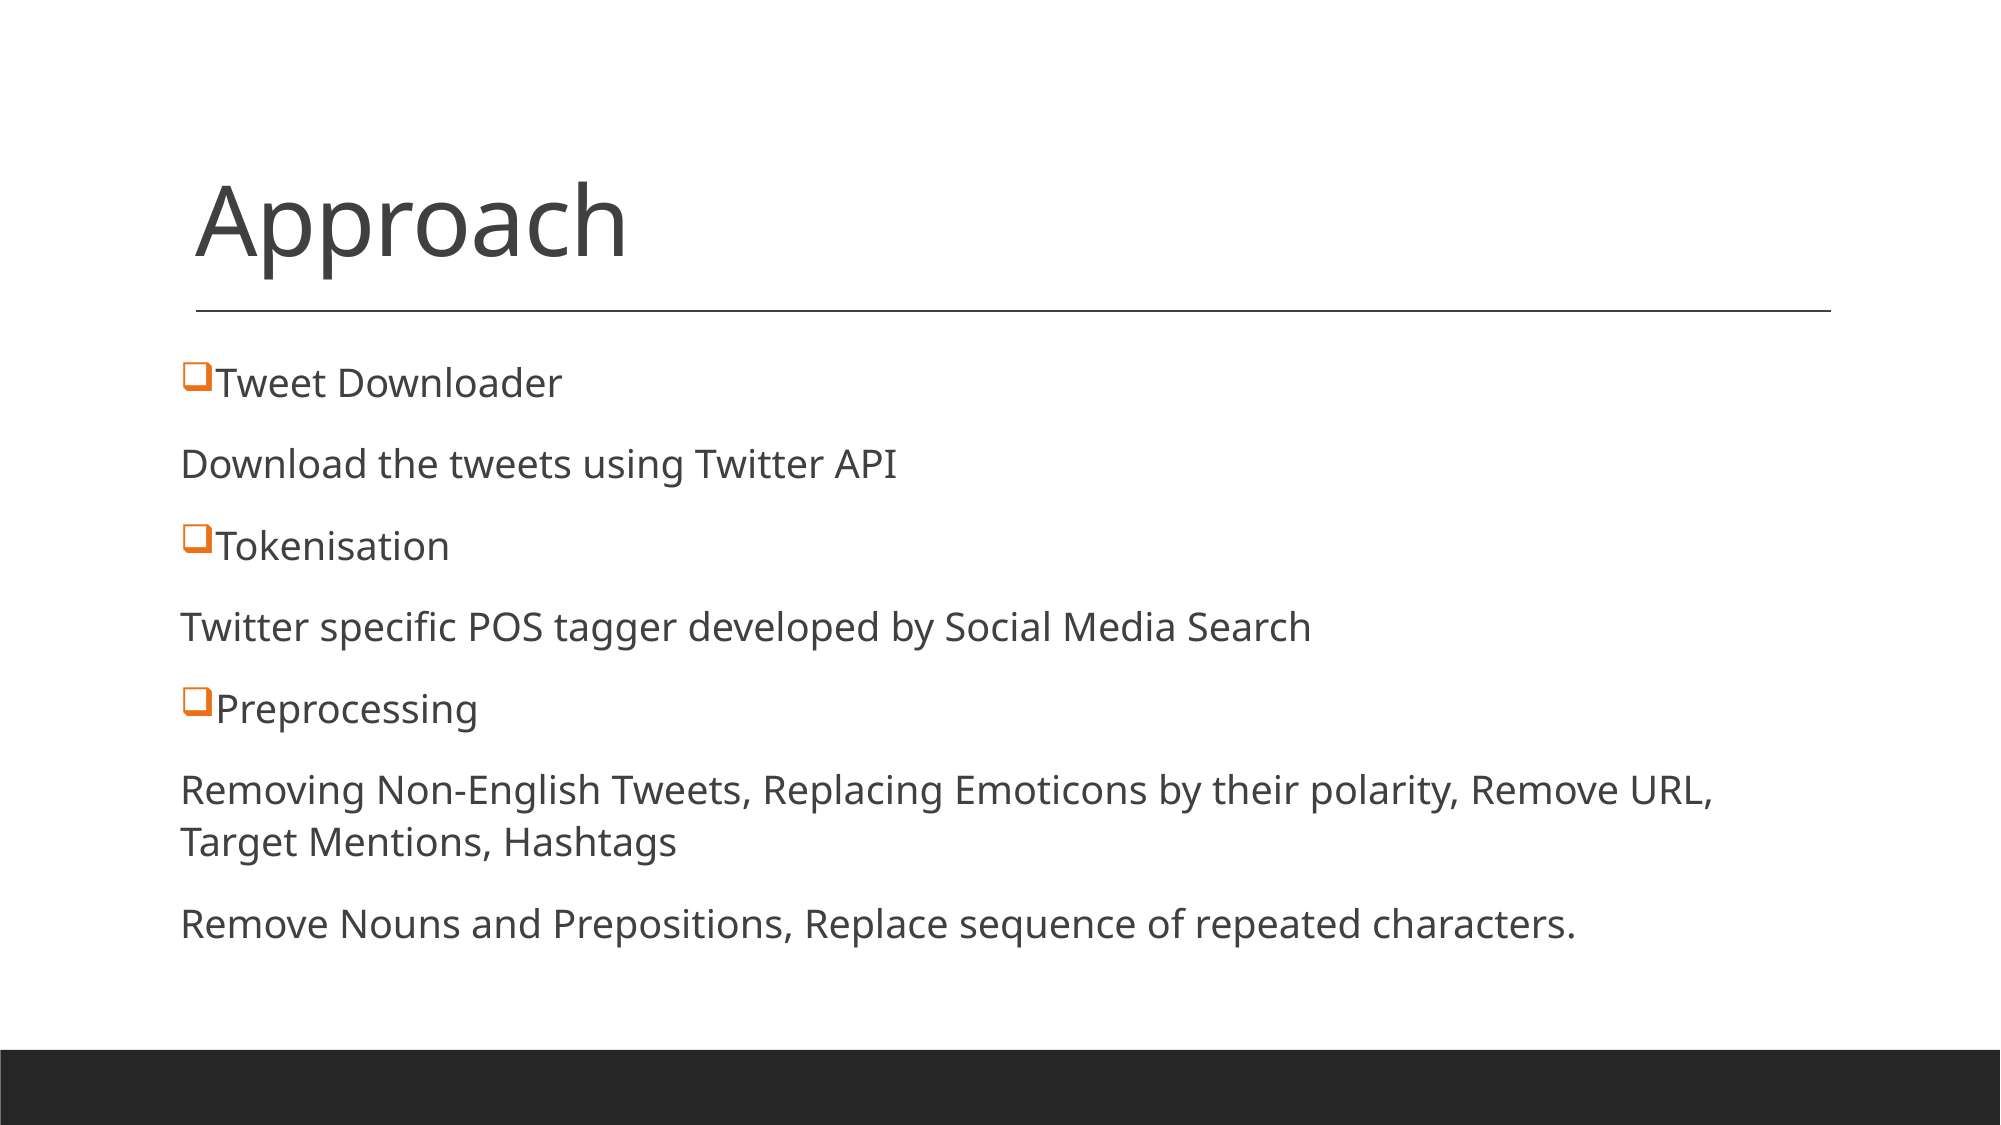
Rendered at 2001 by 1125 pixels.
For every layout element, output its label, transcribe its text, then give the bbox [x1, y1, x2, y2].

title Approach [180, 47, 1830, 285]
list Tweet Downloader Download the tweets using Twitter API Tokenisation Twitter specific POS tagger developed by Social Media Search Preprocessing Removing Non-English Tweets, Replacing Emoticons by their polarity, Remove URL, Target Mentions, Hashtags Remove Nouns and Prepositions, Replace sequence of repeated characters. [180, 345, 1830, 963]
